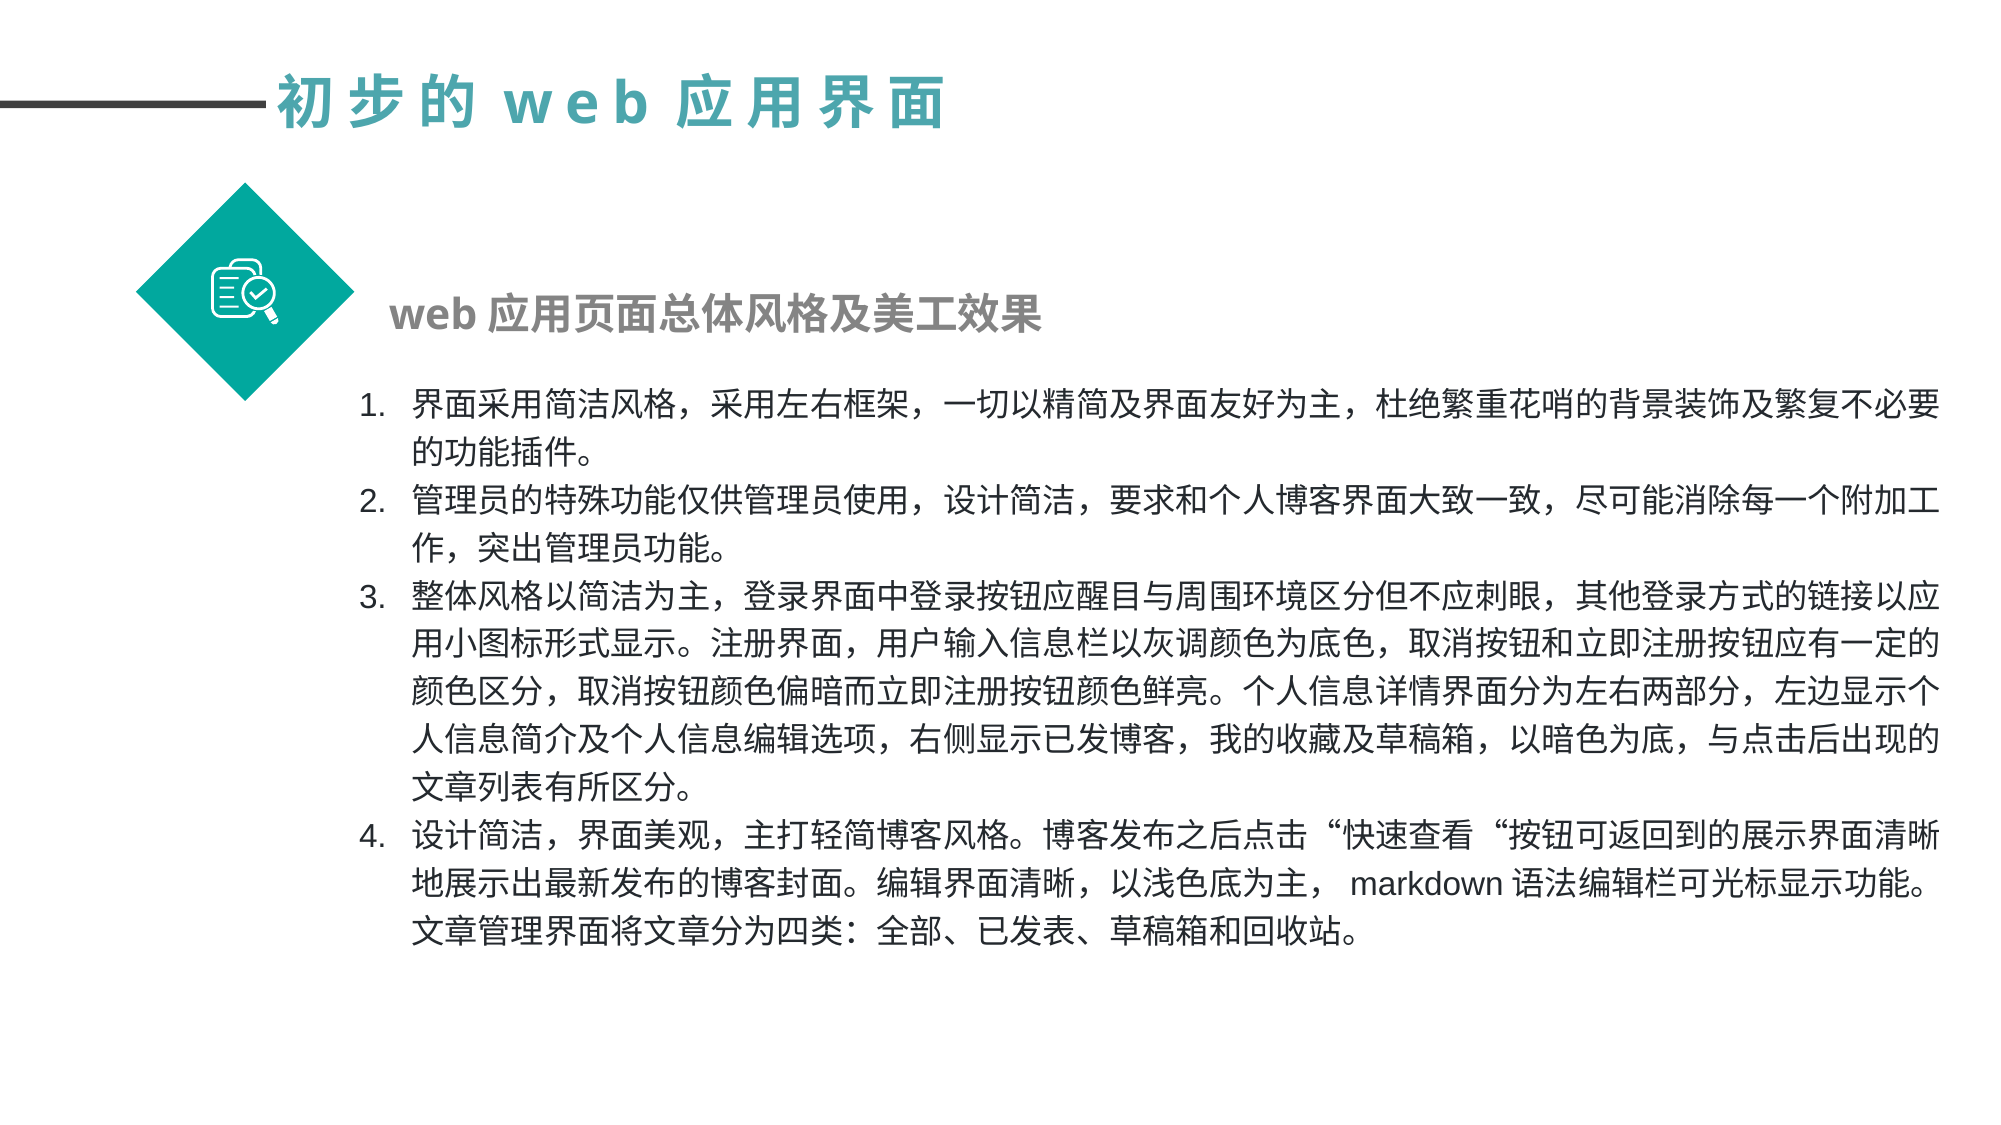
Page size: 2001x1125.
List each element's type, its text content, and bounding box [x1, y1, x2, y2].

text_box web应用页面总体风格及美工效果 [381, 253, 1059, 346]
text_box [211, 258, 279, 325]
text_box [0, 57, 958, 157]
text_box 界面采用简洁风格，采用左右框架，一切以精简及界面友好为主，杜绝繁重花哨的背景装饰及繁复不必要的功能插件。 管理员的特殊功能仅供管理员使用，设计简洁，要求和个人博客界面大致一致，尽可能消除每一个附加工作，突出管理员功能。 整体风格以简洁为主，登录界面中登录按钮应醒目与周围环境区分但不应刺眼，其他登录方式的链接以应用小图标形式显示。注册界面，用户输入信息栏以灰调颜色为底色，取消按钮和立即注册按钮应有一定的颜色区分，取消按钮颜色偏暗而立即注册按钮颜色鲜亮。个人信息详情界面分为左右两部分，左边显示个人信息简介及个人信息编辑选项，右侧显示已发博客，我的收藏及草稿箱，以暗色为底，与点击后出现的文章列表有所区分。 设计简洁，界面美观，主打轻简博客风格。博客发布之后点击“快速查看“按钮可返回到的展示界面清晰地展示出最新发布的博客封面。编辑界面清晰，以浅色底为主，markdown语法编辑栏可光标显示功能。文章管理界面将文章分为四类：全部、已发表、草稿箱和回收站。 [328, 367, 1958, 958]
text_box [135, 182, 355, 401]
